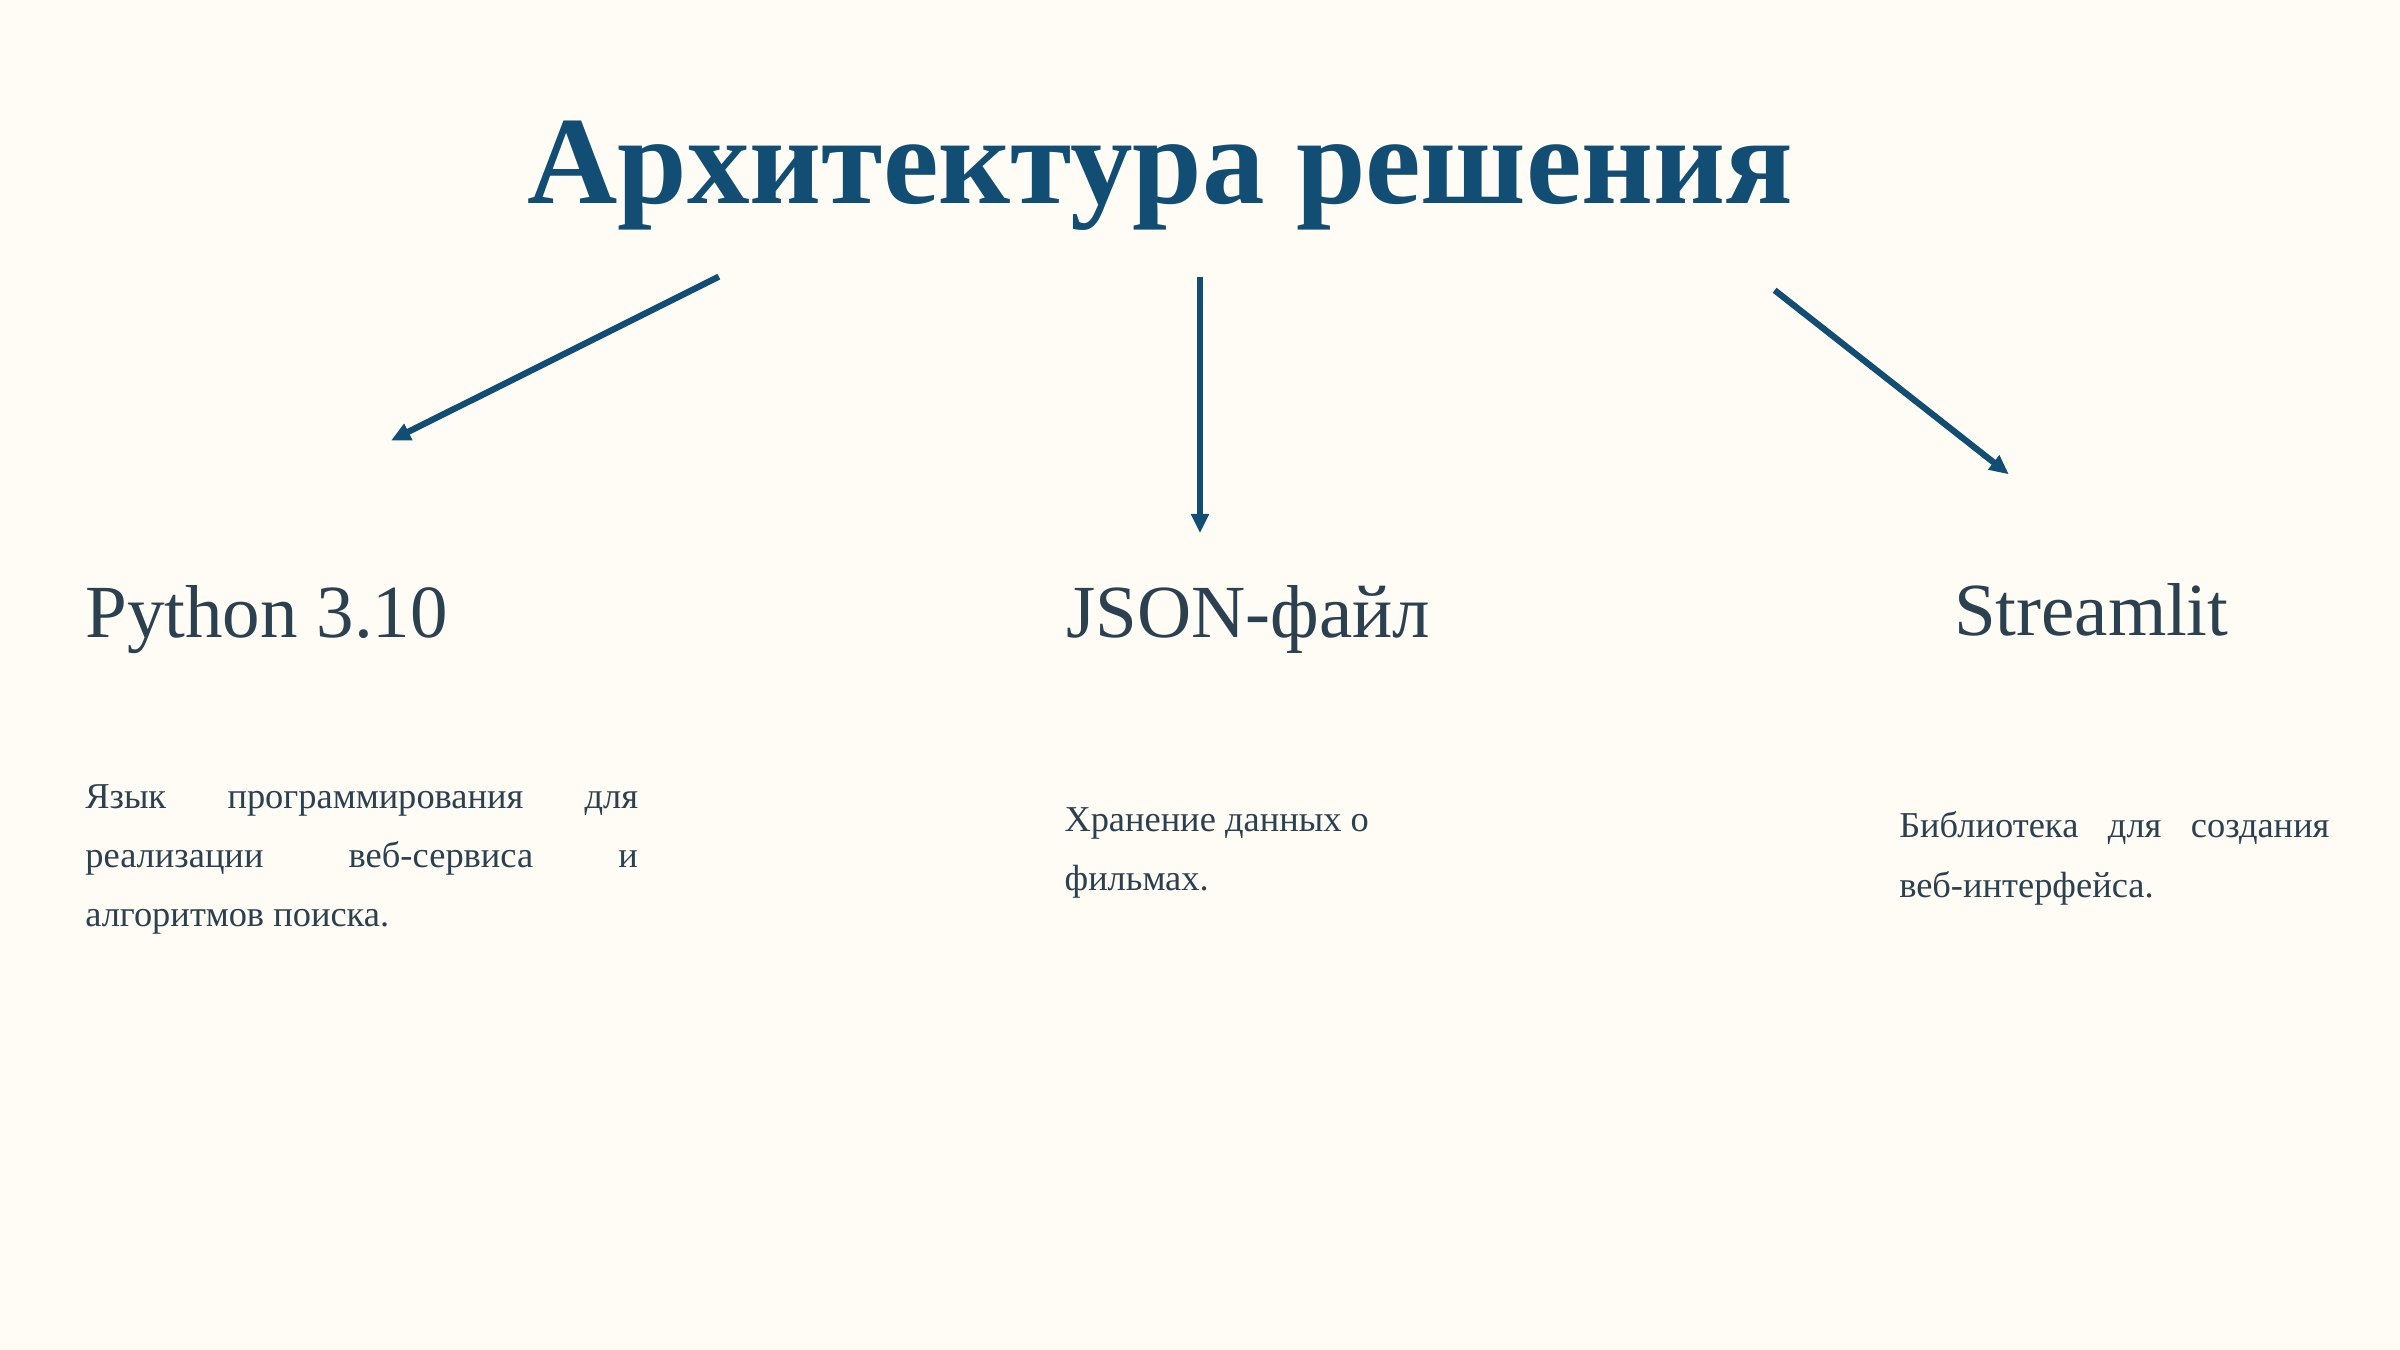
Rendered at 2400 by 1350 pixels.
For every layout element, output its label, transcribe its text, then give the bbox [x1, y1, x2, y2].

text_box JSON-файл [1066, 595, 1443, 654]
text_box Python 3.10 [85, 595, 462, 654]
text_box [391, 276, 719, 441]
text_box Хранение данных о фильмах. [1064, 779, 1441, 899]
text_box Архитектура решения [527, 112, 1533, 229]
text_box Библиотека для создания веб-интерфейса. [1899, 785, 2331, 965]
text_box Streamlit [1954, 593, 2331, 652]
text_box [1774, 290, 2009, 474]
text_box Язык программирования для реализации веб-сервиса и алгоритмов поиска. [85, 756, 639, 1054]
